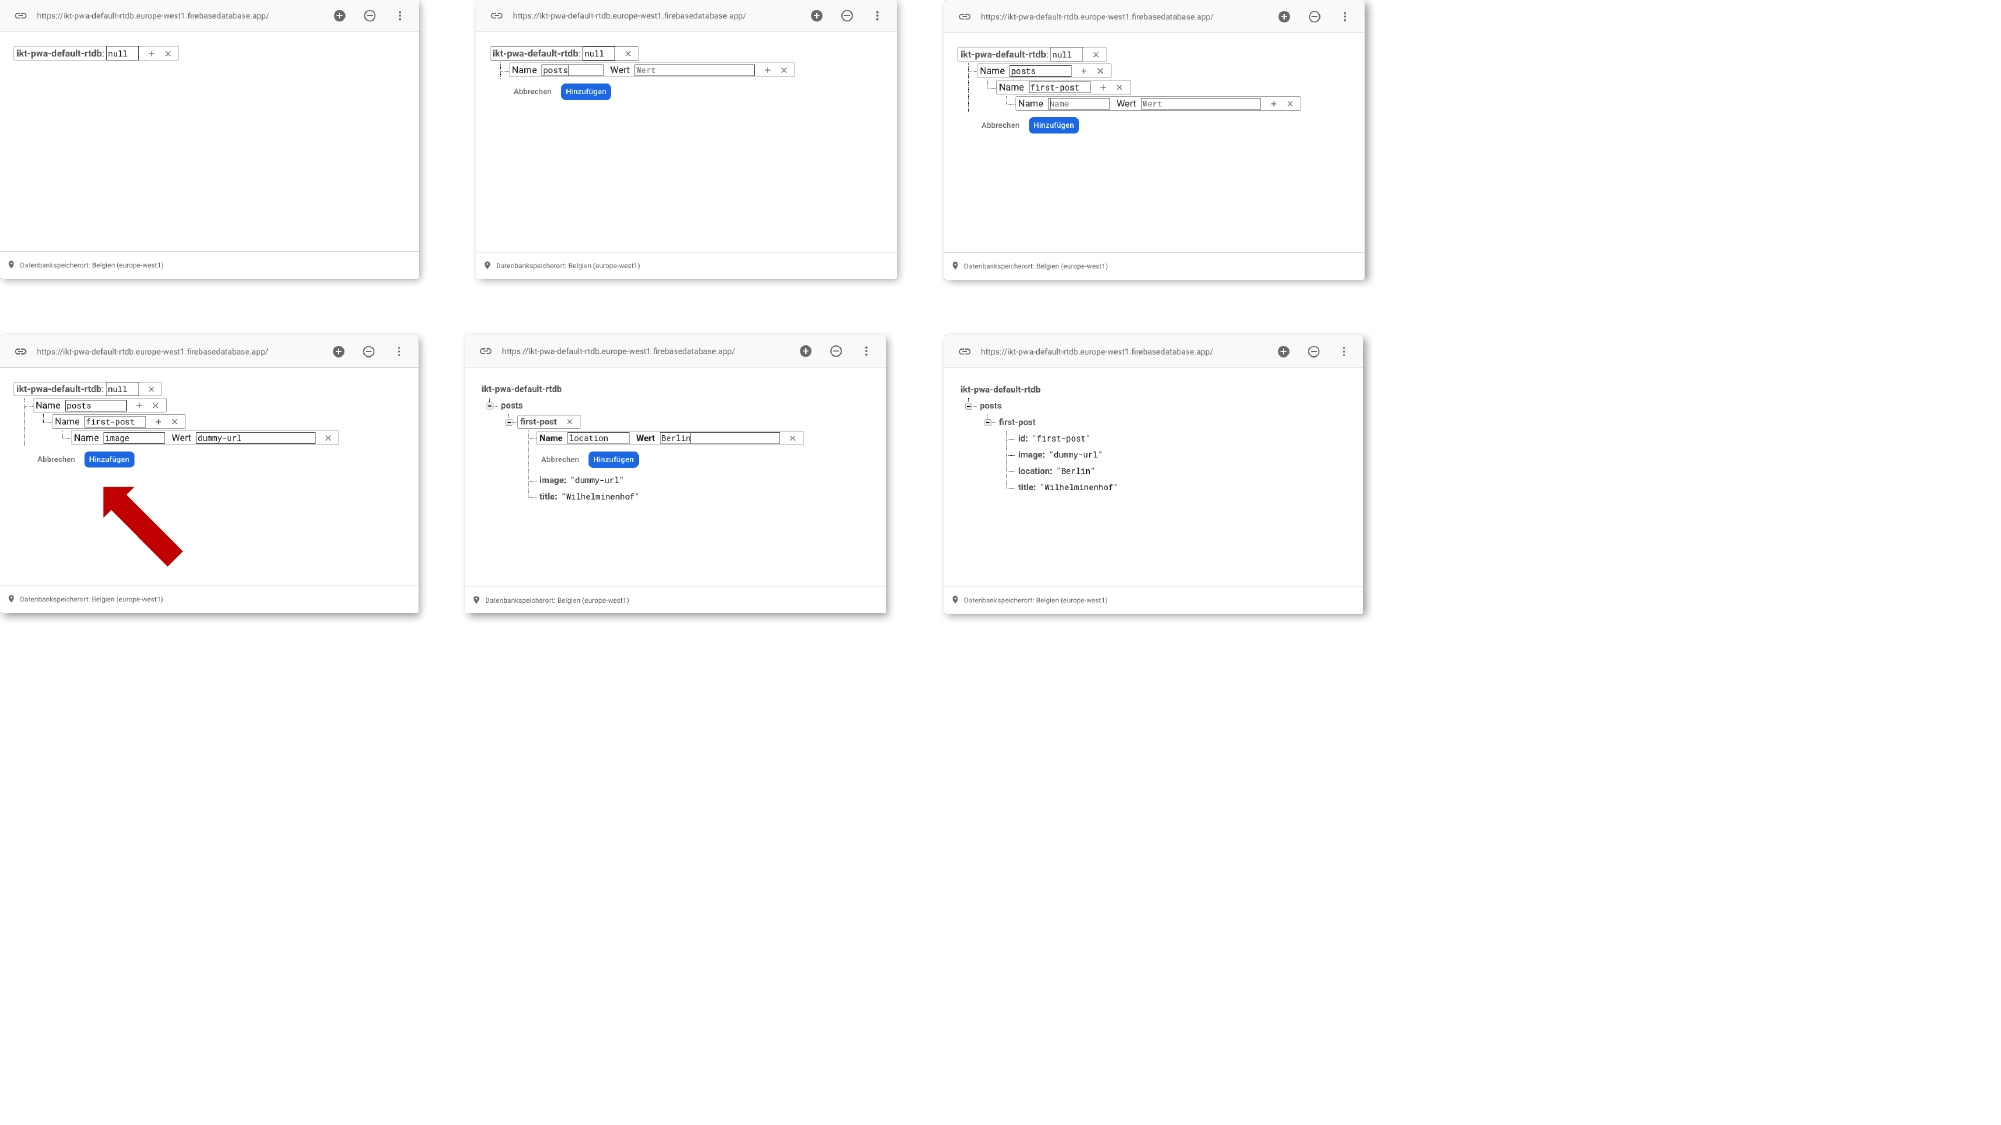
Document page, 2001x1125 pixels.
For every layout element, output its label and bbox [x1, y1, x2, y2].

picture [465, 335, 886, 613]
picture [944, 0, 1365, 280]
picture [944, 335, 1363, 614]
picture [0, 335, 419, 613]
picture [0, 0, 419, 279]
picture [476, 0, 897, 279]
